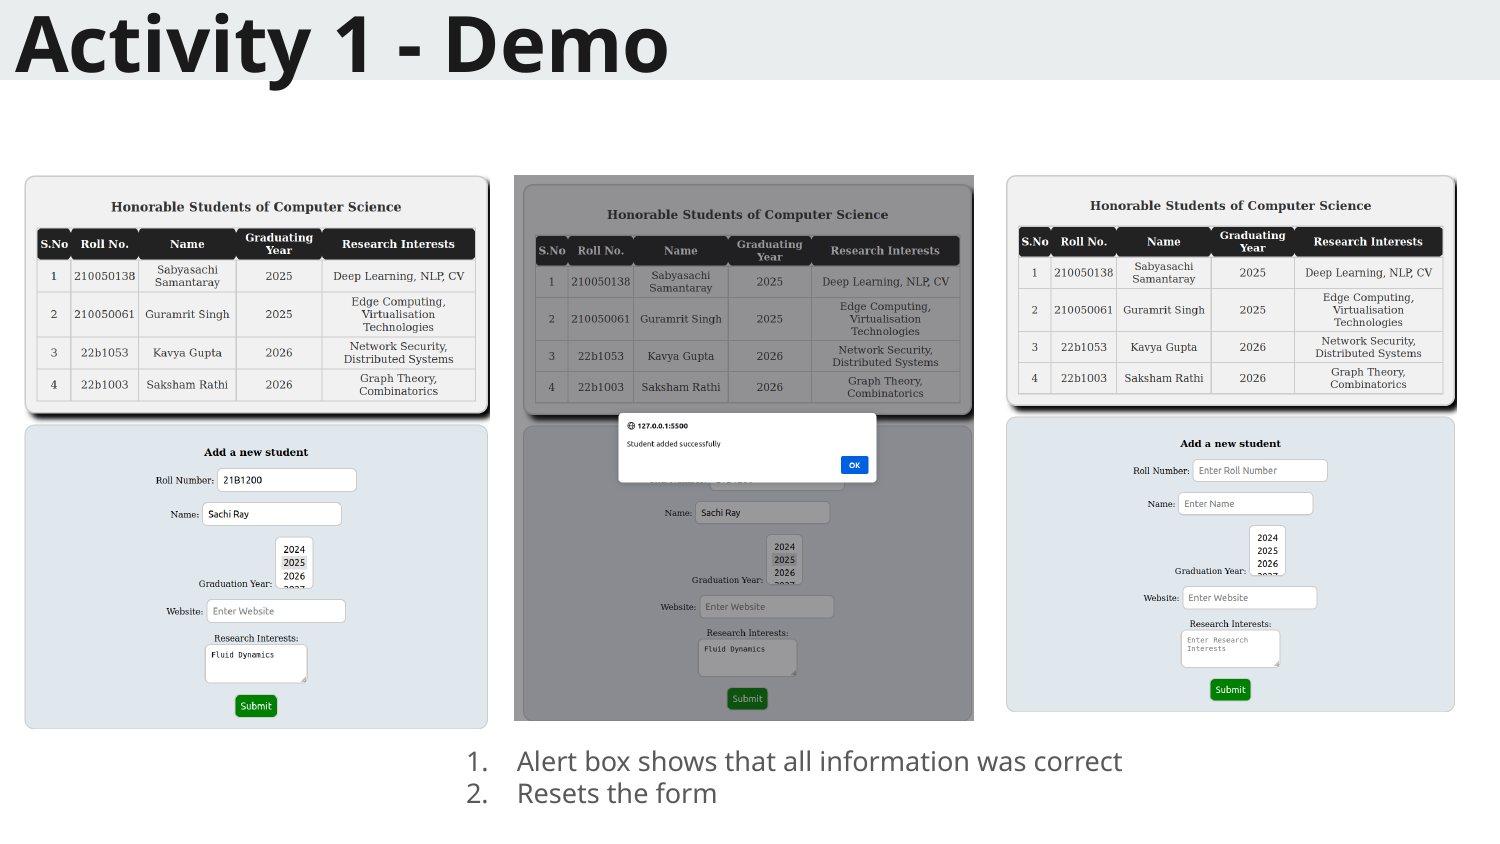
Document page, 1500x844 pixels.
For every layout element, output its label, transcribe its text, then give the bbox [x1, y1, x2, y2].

title Activity 1 - Demo [0, 0, 1262, 68]
picture [15, 166, 491, 730]
text_box Alert box shows that all information was correct Resets the form [426, 728, 1336, 824]
picture [997, 166, 1458, 712]
picture [513, 174, 974, 721]
